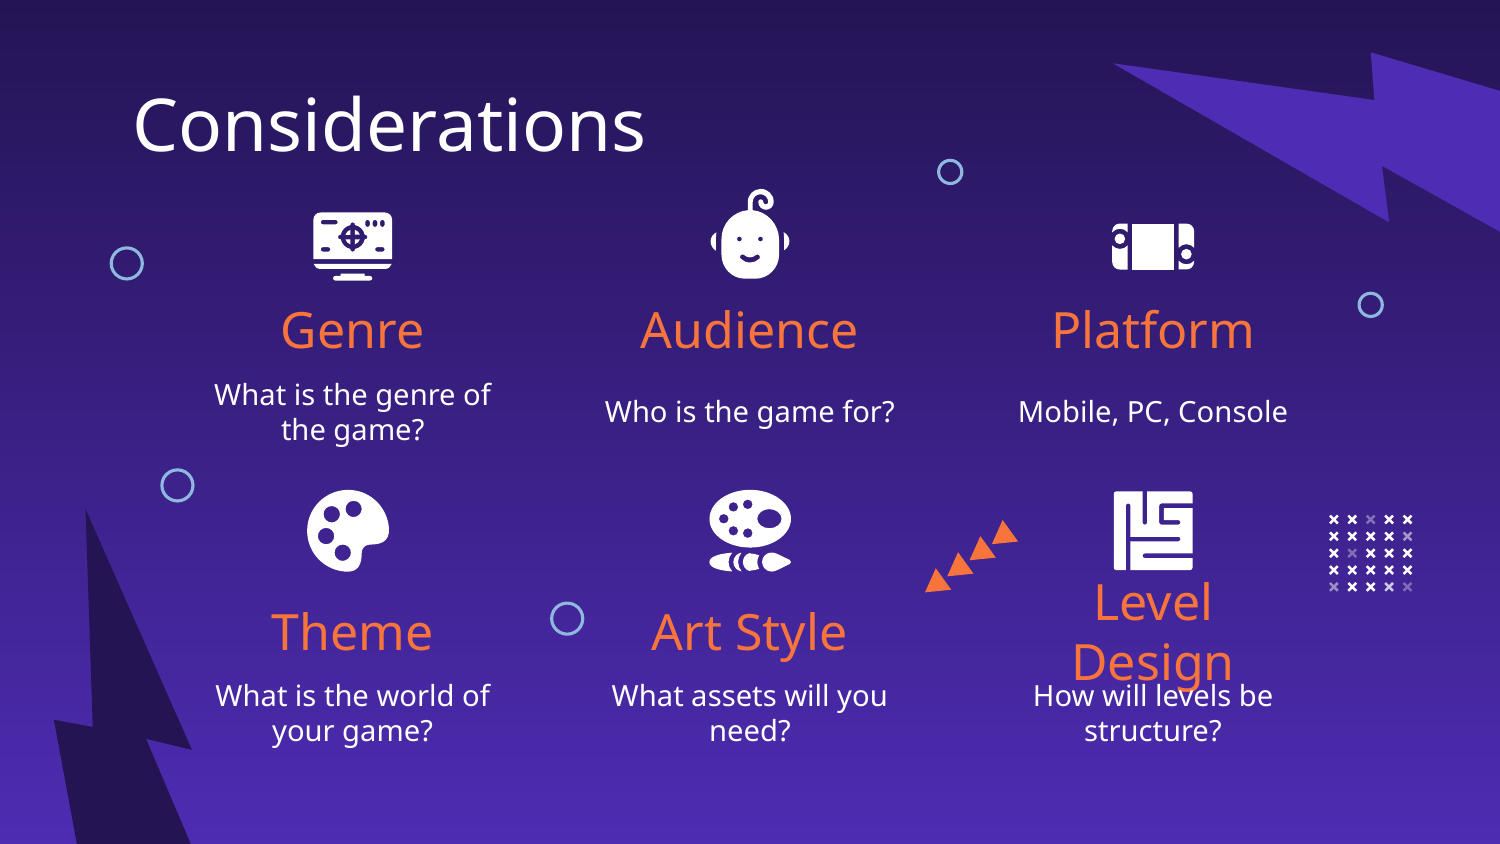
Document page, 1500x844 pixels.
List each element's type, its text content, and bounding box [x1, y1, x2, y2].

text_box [313, 212, 393, 281]
title Level Design [993, 643, 1313, 666]
title Considerations [117, 63, 1383, 158]
subtitle What assets will you need? [574, 668, 926, 757]
subtitle How will levels be structure? [980, 668, 1326, 757]
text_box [110, 160, 1416, 635]
title Theme [193, 643, 513, 666]
subtitle What is the world of your game? [173, 668, 532, 757]
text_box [710, 188, 790, 279]
title Art Style [590, 643, 910, 666]
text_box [708, 489, 792, 572]
